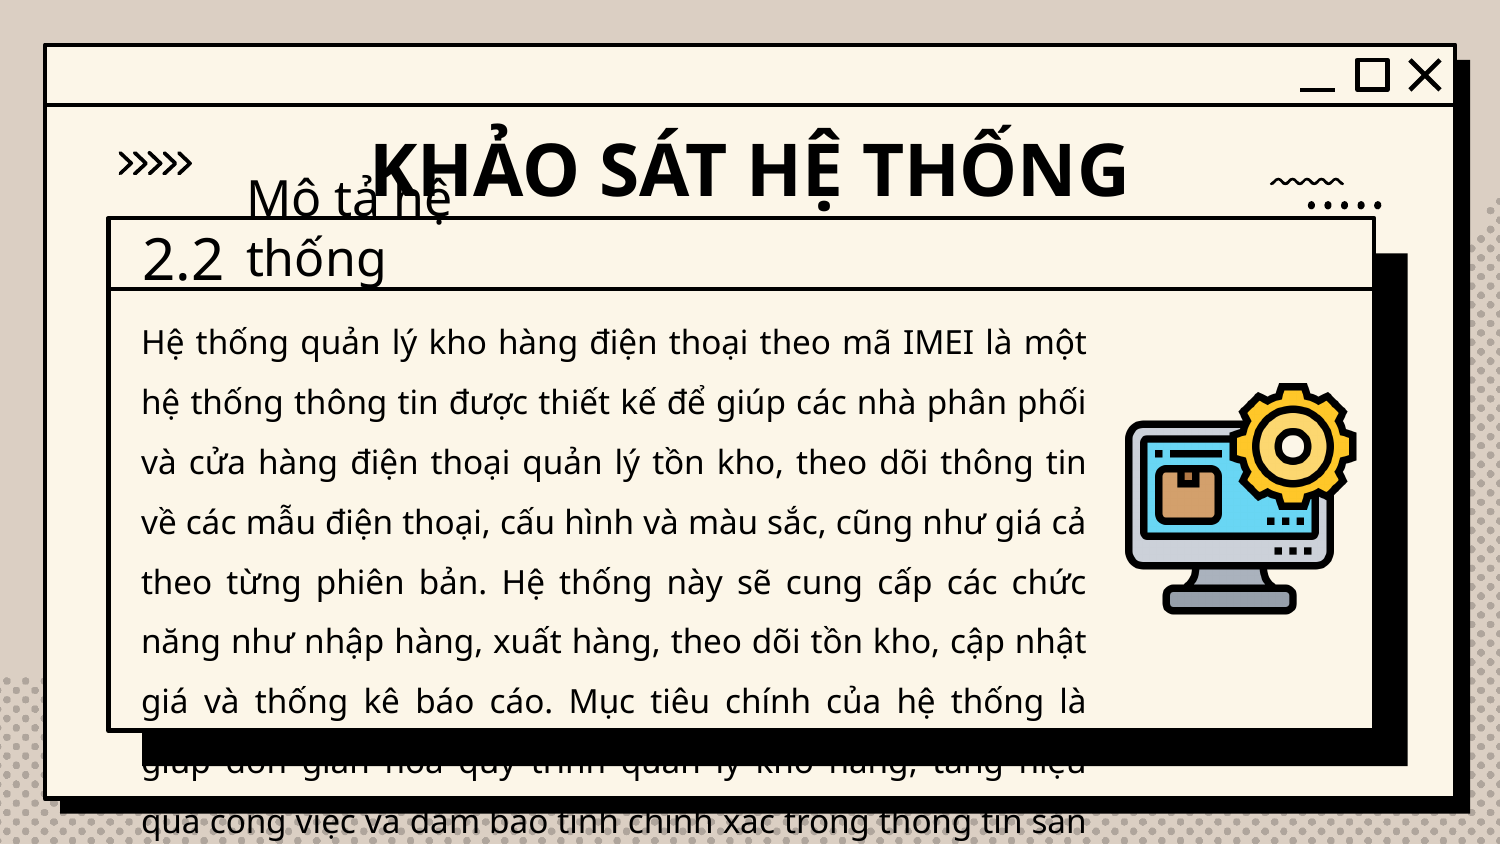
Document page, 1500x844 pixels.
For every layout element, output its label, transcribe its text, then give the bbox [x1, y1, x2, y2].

text_box [1340, 201, 1349, 210]
text_box [118, 151, 134, 175]
text_box [1269, 177, 1345, 186]
text_box [1307, 201, 1315, 210]
text_box [1374, 201, 1382, 210]
picture [1120, 379, 1360, 618]
text_box [177, 151, 192, 175]
text_box [147, 150, 163, 175]
text_box [1324, 201, 1332, 210]
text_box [108, 217, 1408, 767]
title KHẢO SÁT HỆ THỐNG [117, 108, 1383, 216]
text_box [162, 151, 177, 175]
text_box [1357, 201, 1365, 210]
text_box [133, 151, 148, 175]
text_box Mô tả hệ thống [230, 211, 621, 216]
